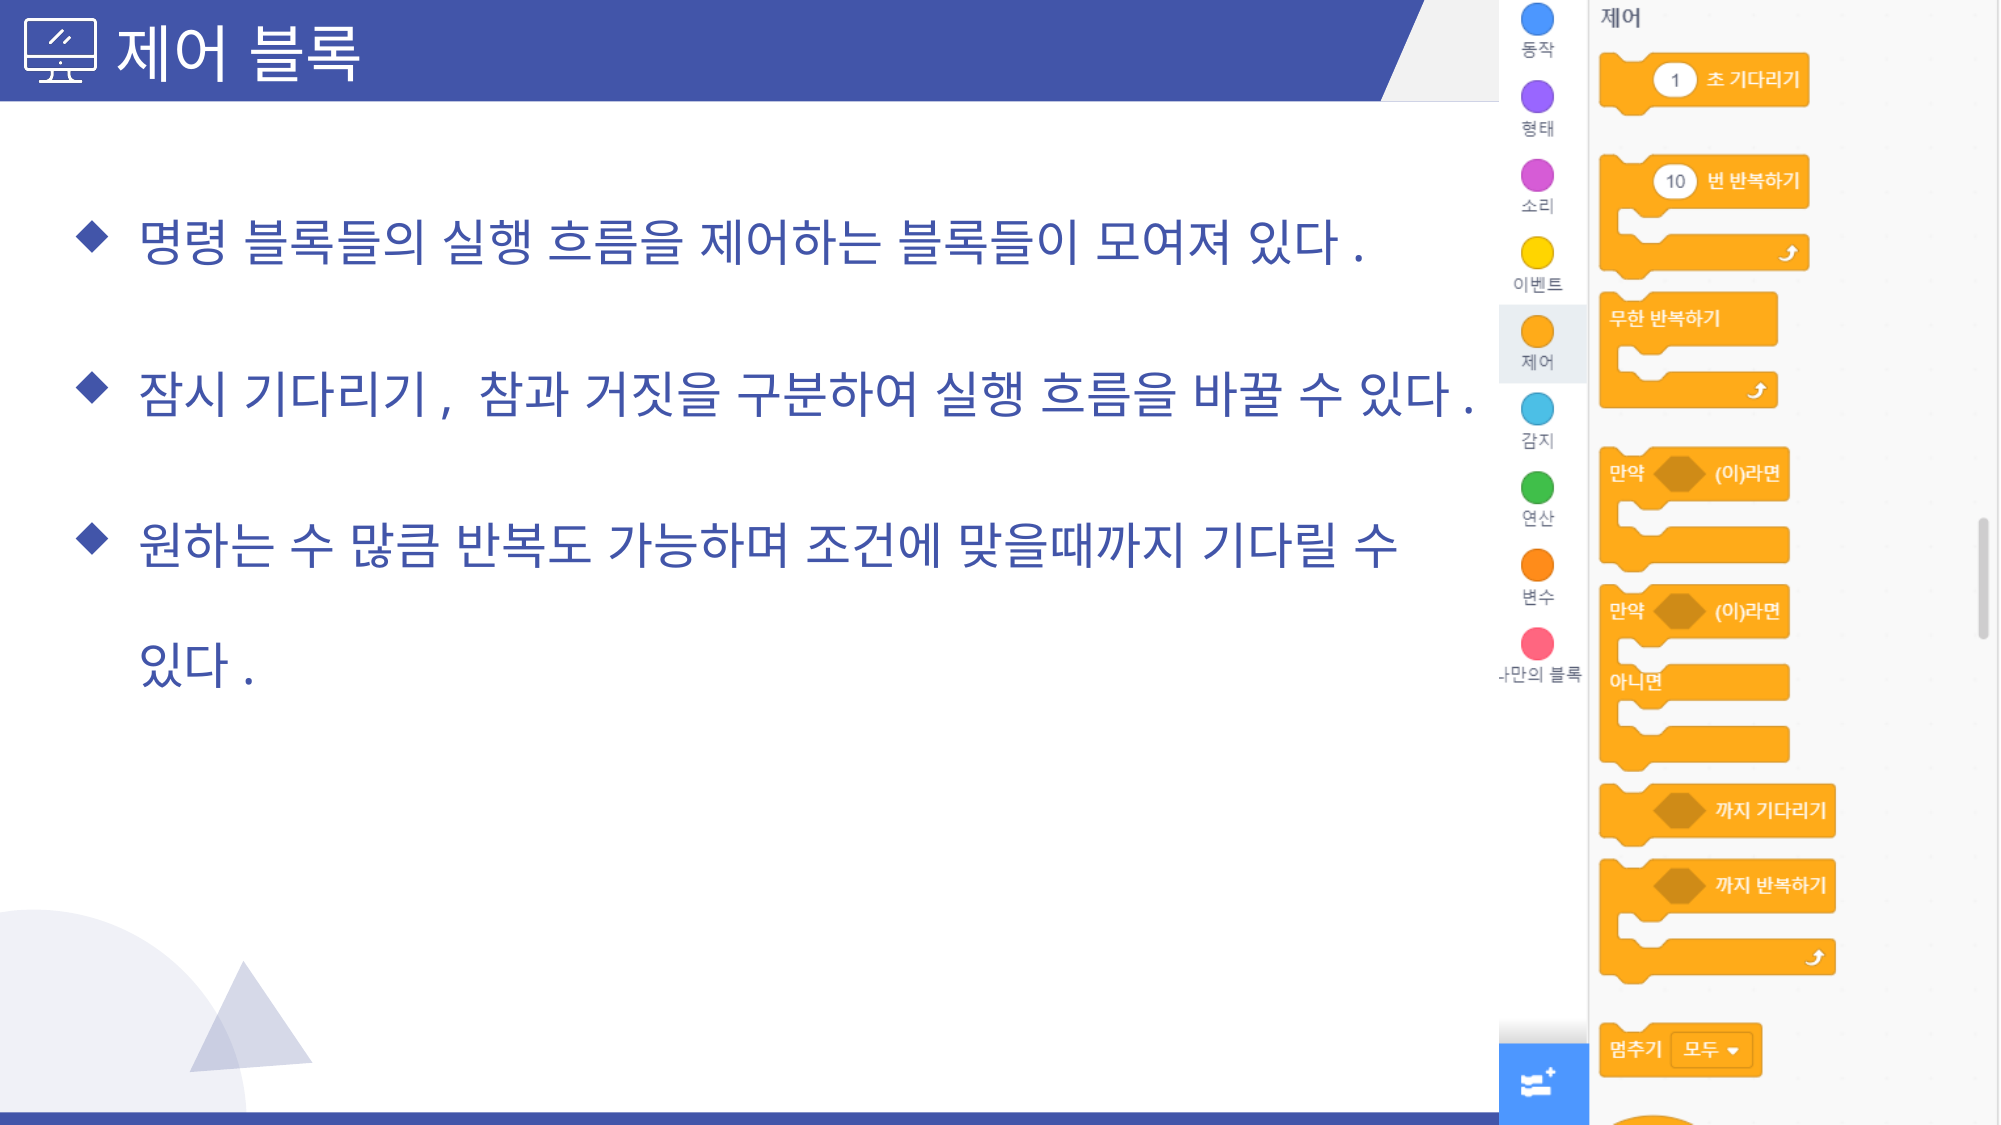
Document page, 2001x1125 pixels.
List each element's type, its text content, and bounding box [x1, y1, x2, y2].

text_box 명령 블록들의 실행 흐름을 제어하는 블록들이 모여져 있다. 잠시 기다리기, 참과 거짓을 구분하여 실행 흐름을 바꿀 수 있다. 원하는 수 많큼 반복도 가능하며 조건에 맞을때까지 기다릴 수 있다. [49, 144, 1487, 1048]
picture [1498, 0, 2000, 1125]
text_box 제어 블록 [108, 16, 1361, 81]
picture [24, 14, 97, 87]
